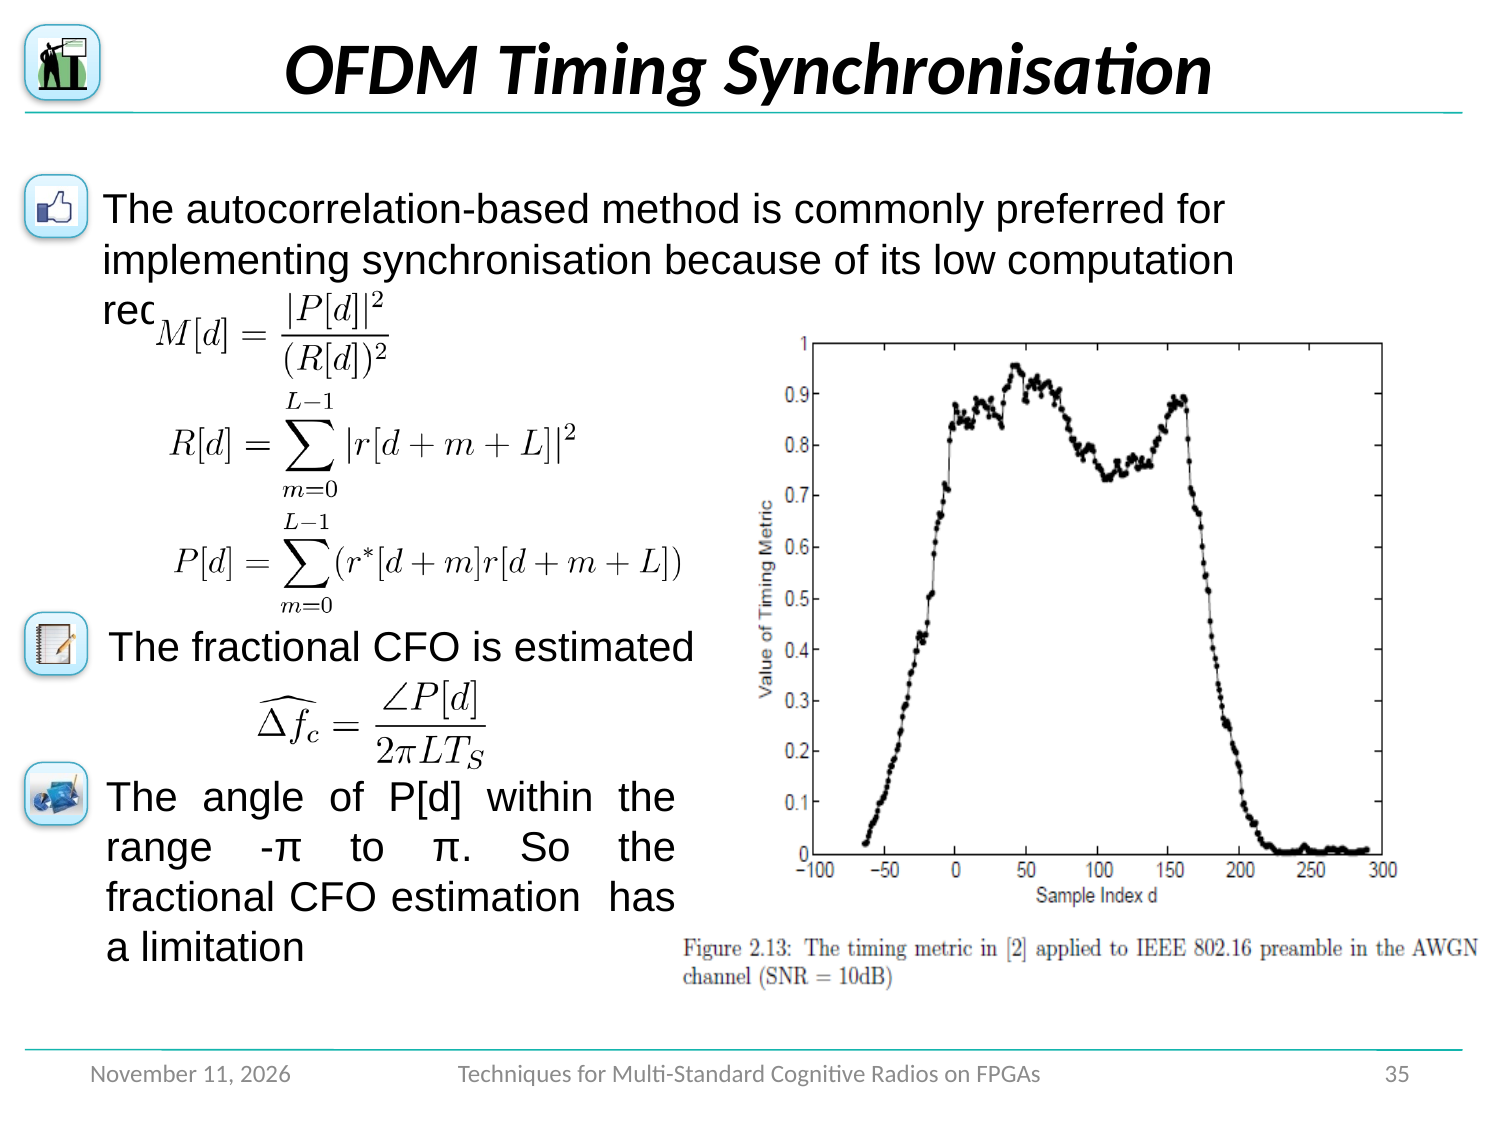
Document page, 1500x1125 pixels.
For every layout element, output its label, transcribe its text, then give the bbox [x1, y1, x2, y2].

text_box The autocorrelation-based method is commonly preferred for implementing synchronisation because of its low computation requirements. [87, 174, 1500, 340]
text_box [24, 612, 88, 676]
slide_number 35 [1074, 1042, 1425, 1103]
picture [154, 287, 392, 383]
picture [170, 324, 1486, 1001]
text_box The fractional CFO is estimated [93, 612, 669, 678]
text_box The angle of P[d] within the range -π to π. So the fractional CFO estimation has a limitation [91, 762, 669, 978]
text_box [24, 762, 88, 826]
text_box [24, 24, 101, 101]
title OFDM Timing Synchronisation [75, 12, 1425, 118]
picture [169, 387, 579, 501]
footer Techniques for Multi-Standard Cognitive Radios on FPGAs [437, 1042, 1063, 1103]
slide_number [75, 1042, 425, 1103]
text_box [24, 174, 88, 238]
picture [253, 674, 492, 774]
